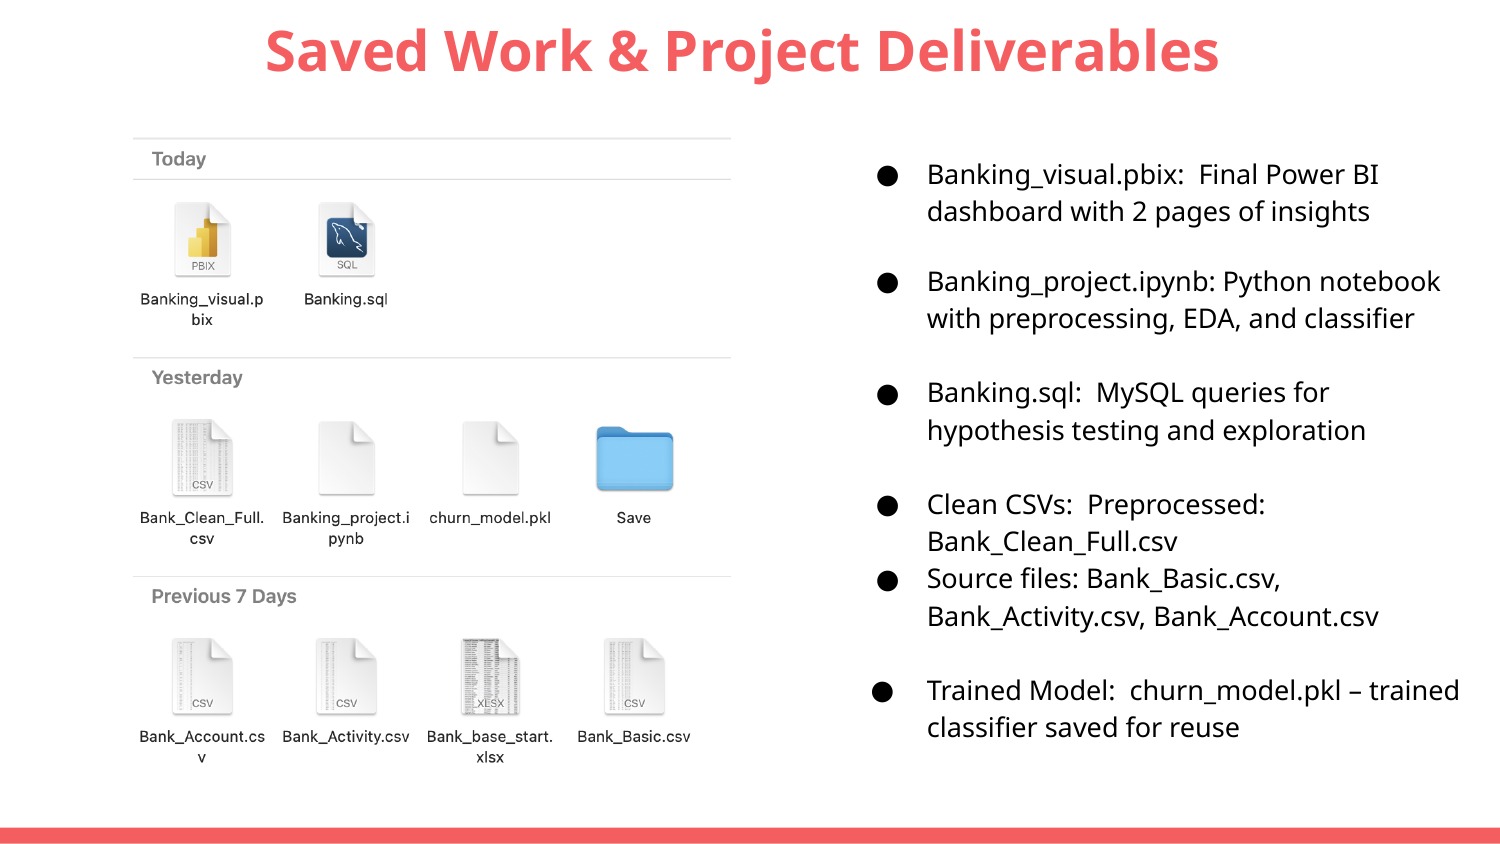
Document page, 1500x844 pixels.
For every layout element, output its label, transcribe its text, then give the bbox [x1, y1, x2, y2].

picture [133, 137, 732, 776]
title Saved Work & Project Deliverables [250, 0, 1250, 103]
list Banking_visual.pbix: Final Power BI dashboard with 2 pages of insights Banking_project.ipynb: Python notebook with preprocessing, EDA, and classifier Banking.sql: MySQL queries for hypothesis testing and exploration Clean CSVs: Preprocessed: Bank_Clean_Full.csv Source files: Bank_Basic.csv, Bank_Activity.csv, Bank_Account.csv Trained Model: churn_model.pkl – trained classifier saved for reuse [836, 137, 1487, 844]
